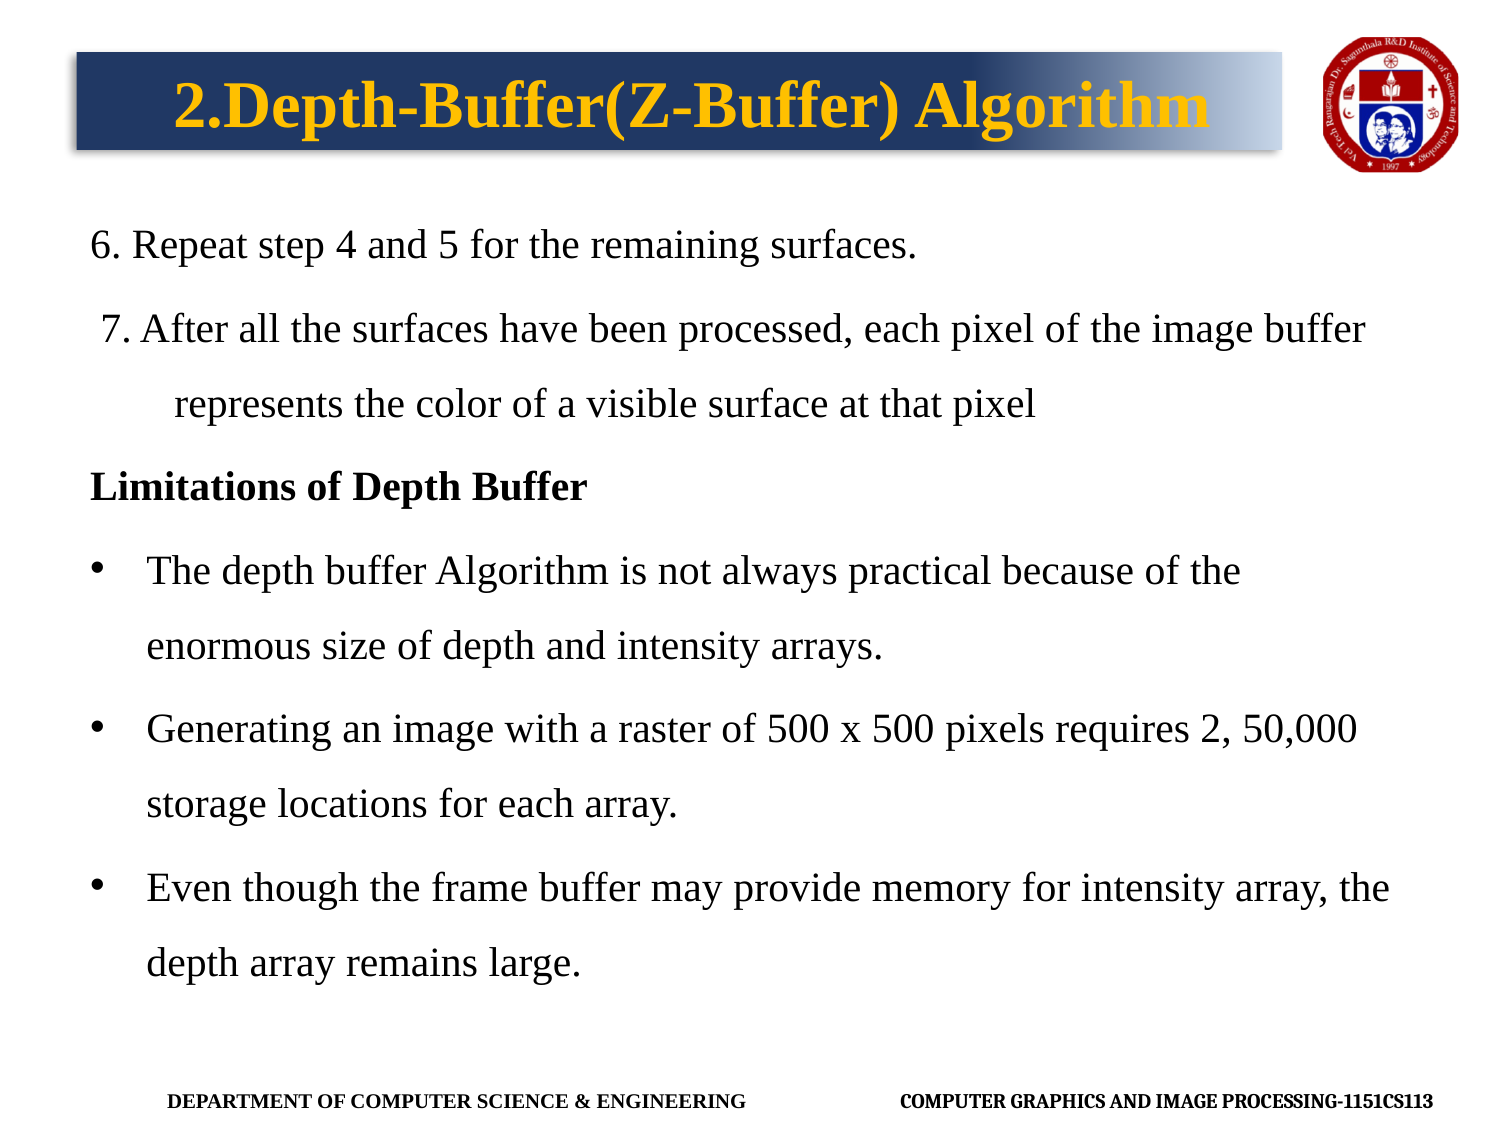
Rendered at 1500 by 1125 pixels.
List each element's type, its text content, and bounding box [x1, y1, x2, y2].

list 6. Repeat step 4 and 5 for the remaining surfaces. 7. After all the surfaces have been processed, each pixel of the image buffer represents the color of a visible surface at that pixel Limitations of Depth Buffer The depth buffer Algorithm is not always practical because of the enormous size of depth and intensity arrays. Generating an image with a raster of 500 x 500 pixels requires 2, 50,000 storage locations for each array. Even though the frame buffer may provide memory for intensity array, the depth array remains large. [75, 184, 1425, 1005]
picture [1368, 38, 1458, 172]
title 2.Depth-Buffer(Z-Buffer) Algorithm [17, 7, 1368, 195]
